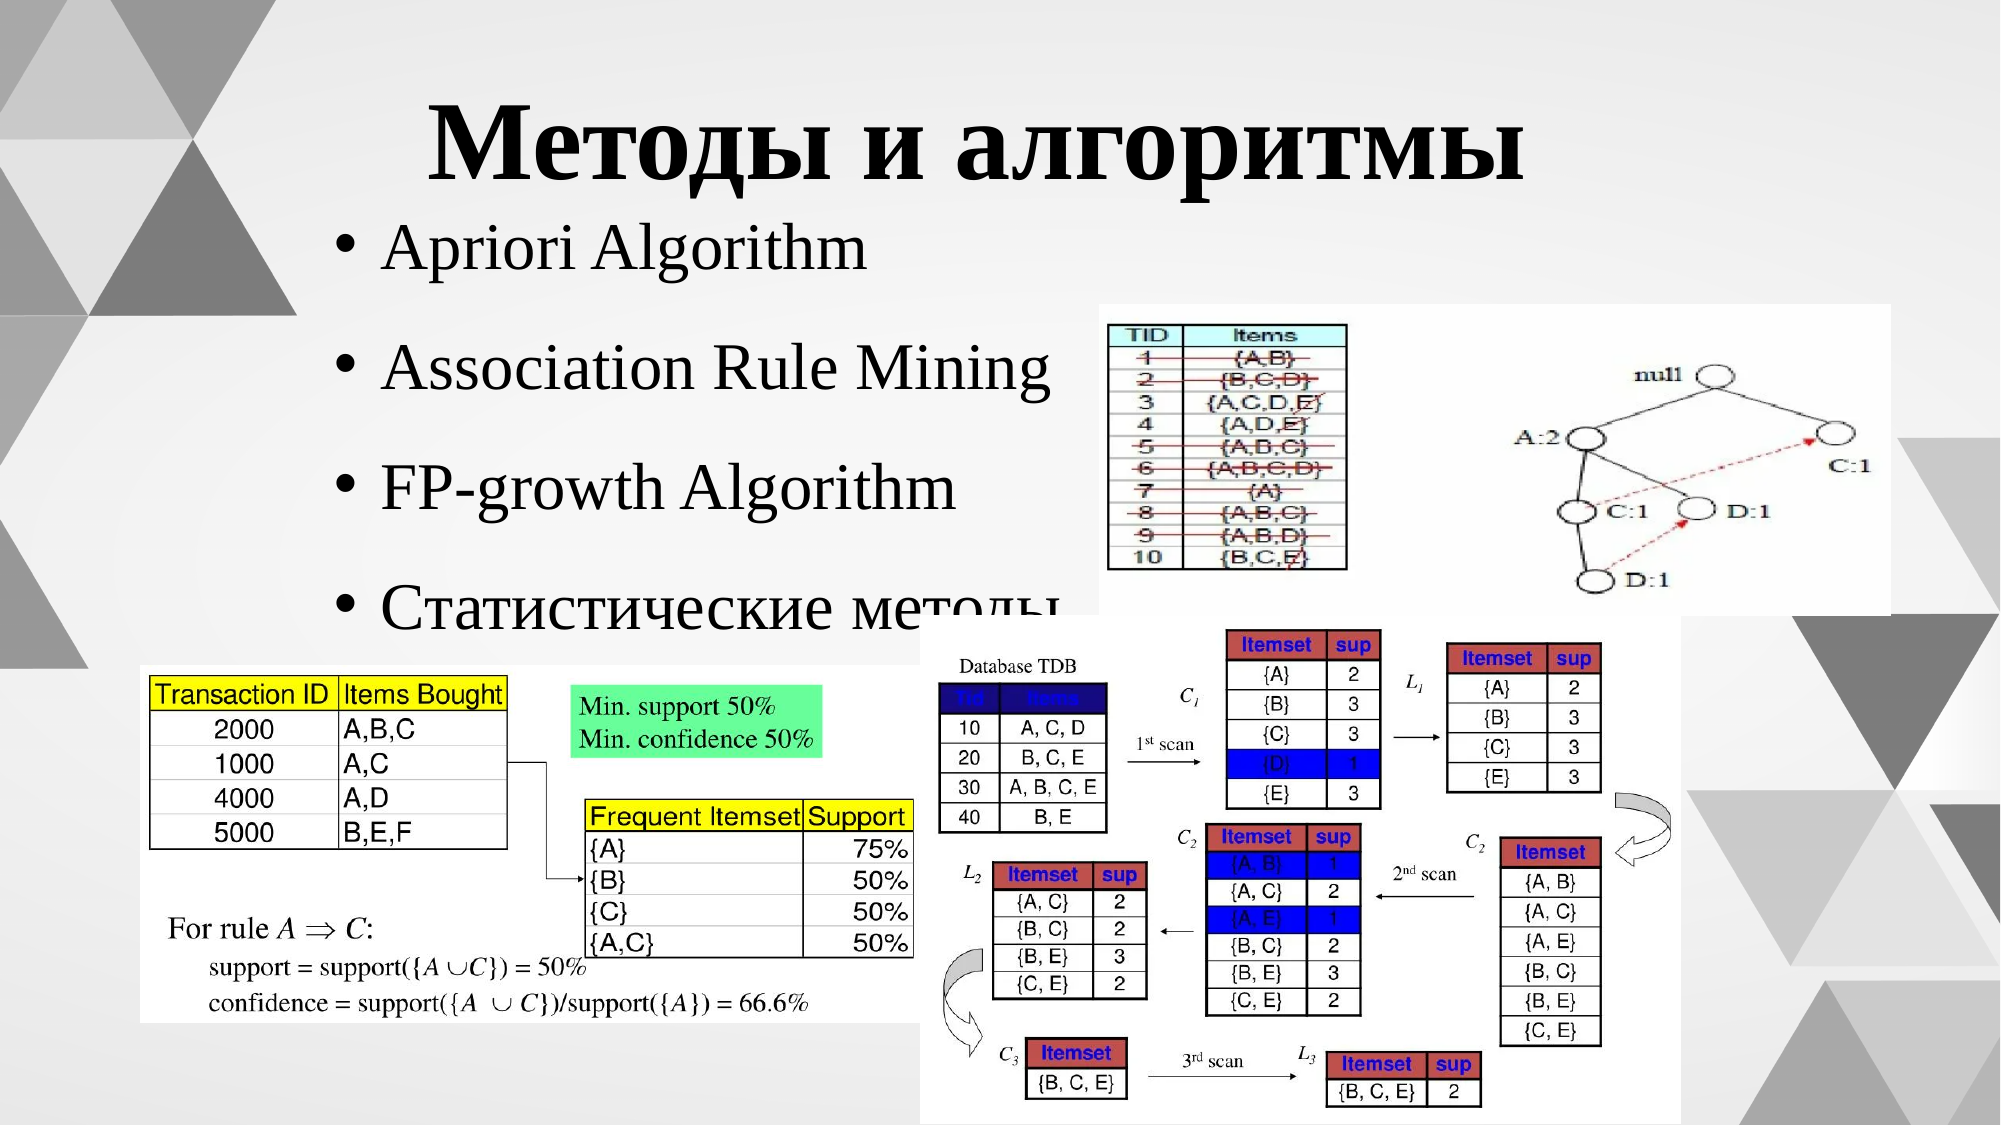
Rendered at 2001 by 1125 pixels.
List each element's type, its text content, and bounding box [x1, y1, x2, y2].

text_box Apriori Algorithm Association Rule Mining FP-growth Algorithm Статистические методы [319, 155, 1100, 650]
picture [0, 0, 2001, 1125]
text_box Методы и алгоритмы [412, 59, 1588, 210]
